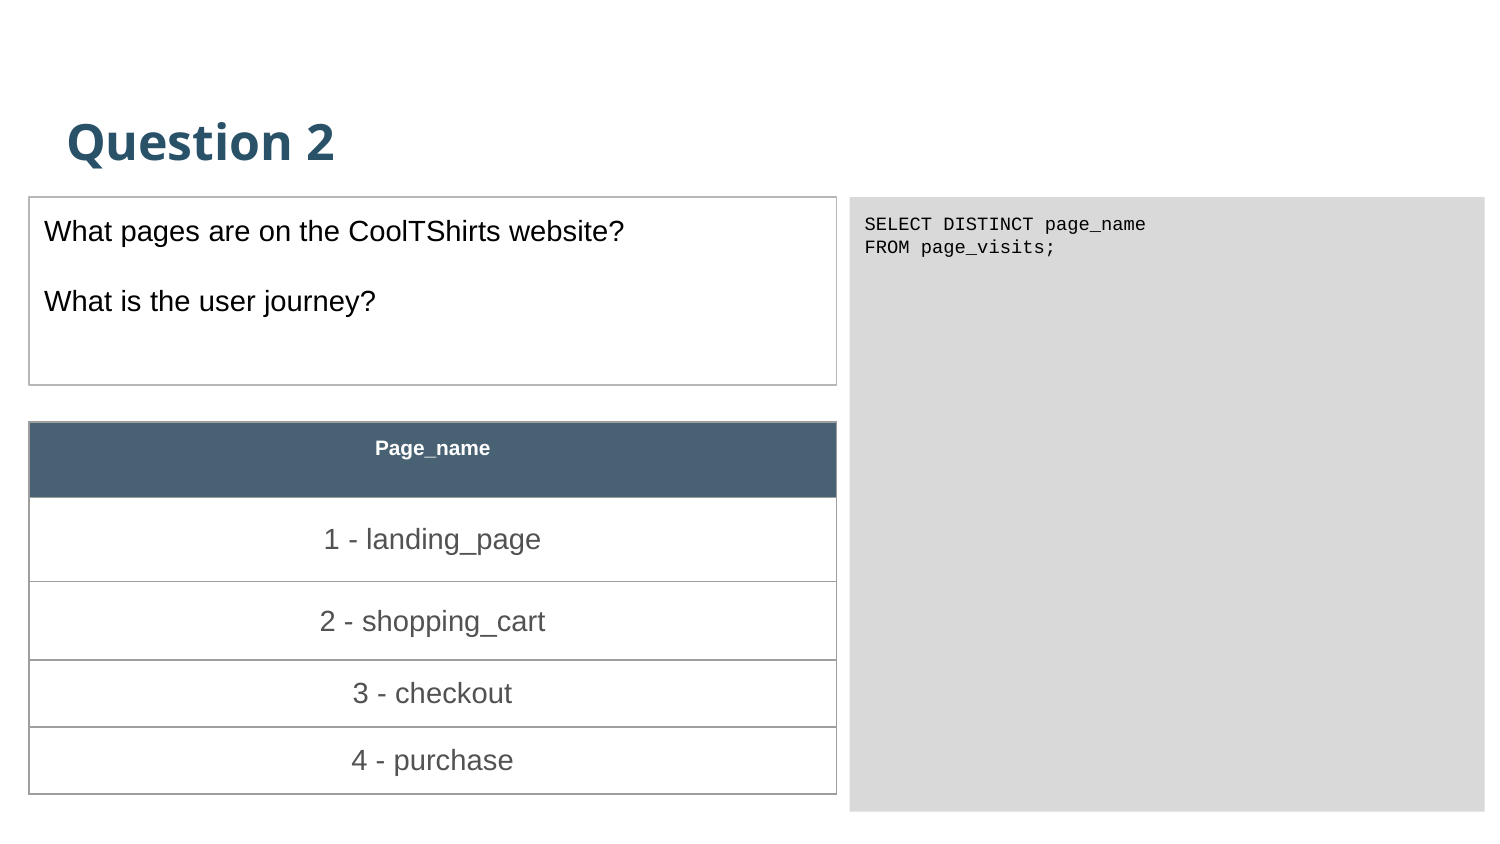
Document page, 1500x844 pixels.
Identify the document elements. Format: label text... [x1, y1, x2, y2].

table_cell 4 - purchase [30, 728, 836, 793]
text_box SELECT DISTINCT page_name FROM page_visits; [849, 197, 1485, 812]
text_box What pages are on the CoolTShirts website? What is the user journey? [29, 197, 837, 385]
table_header Page_name [30, 423, 836, 497]
table_cell 1 - landing_page [30, 498, 836, 581]
table_cell 3 - checkout [30, 661, 836, 726]
text_box Question 2 [51, 48, 1449, 186]
table_cell 2 - shopping_cart [30, 582, 836, 659]
